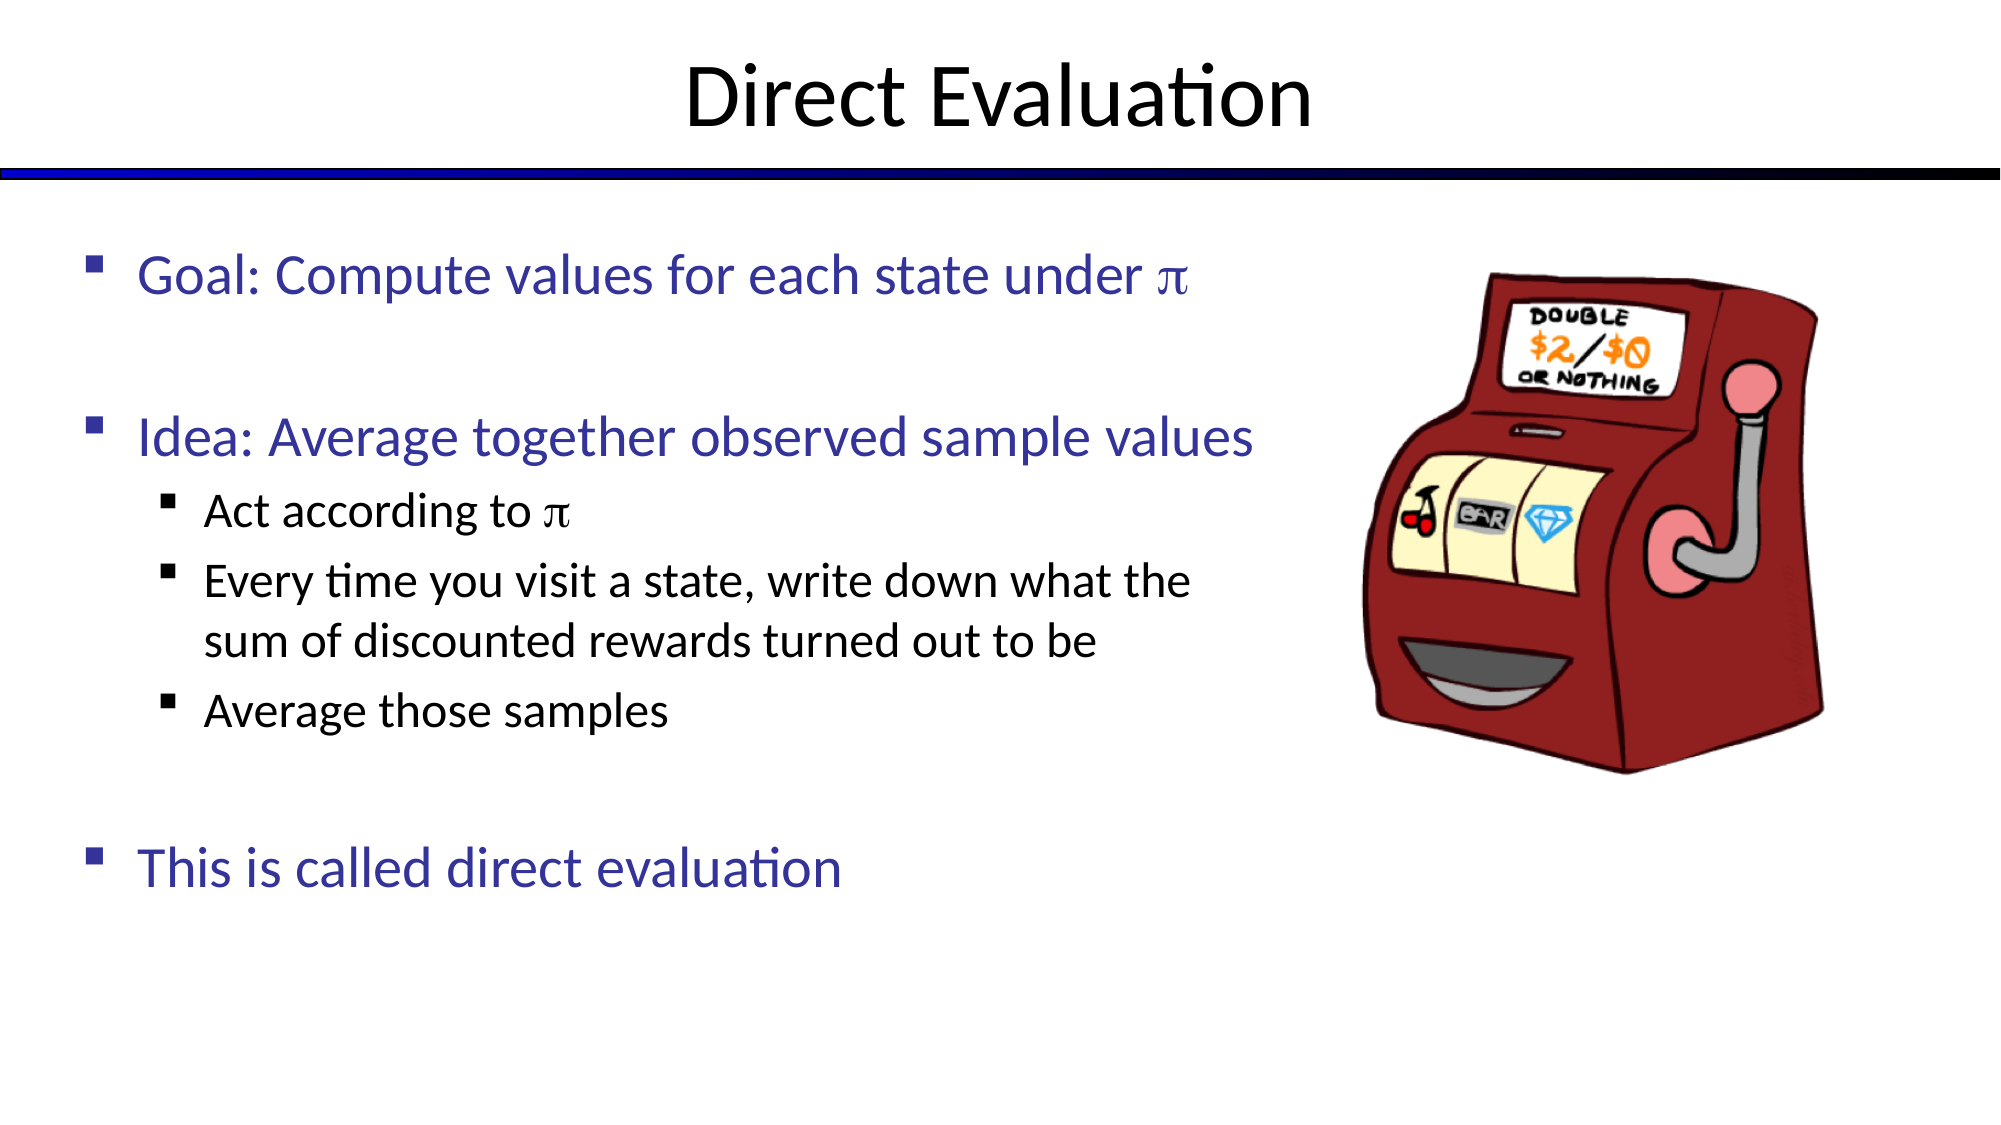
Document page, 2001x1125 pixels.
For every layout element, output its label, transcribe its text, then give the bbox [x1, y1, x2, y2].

title Direct Evaluation [0, 0, 2000, 184]
list Goal: Compute values for each state under  Idea: Average together observed sample values Act according to  Every time you visit a state, write down what the sum of discounted rewards turned out to be Average those samples This is called direct evaluation [66, 228, 1288, 1006]
picture [1342, 237, 1838, 788]
